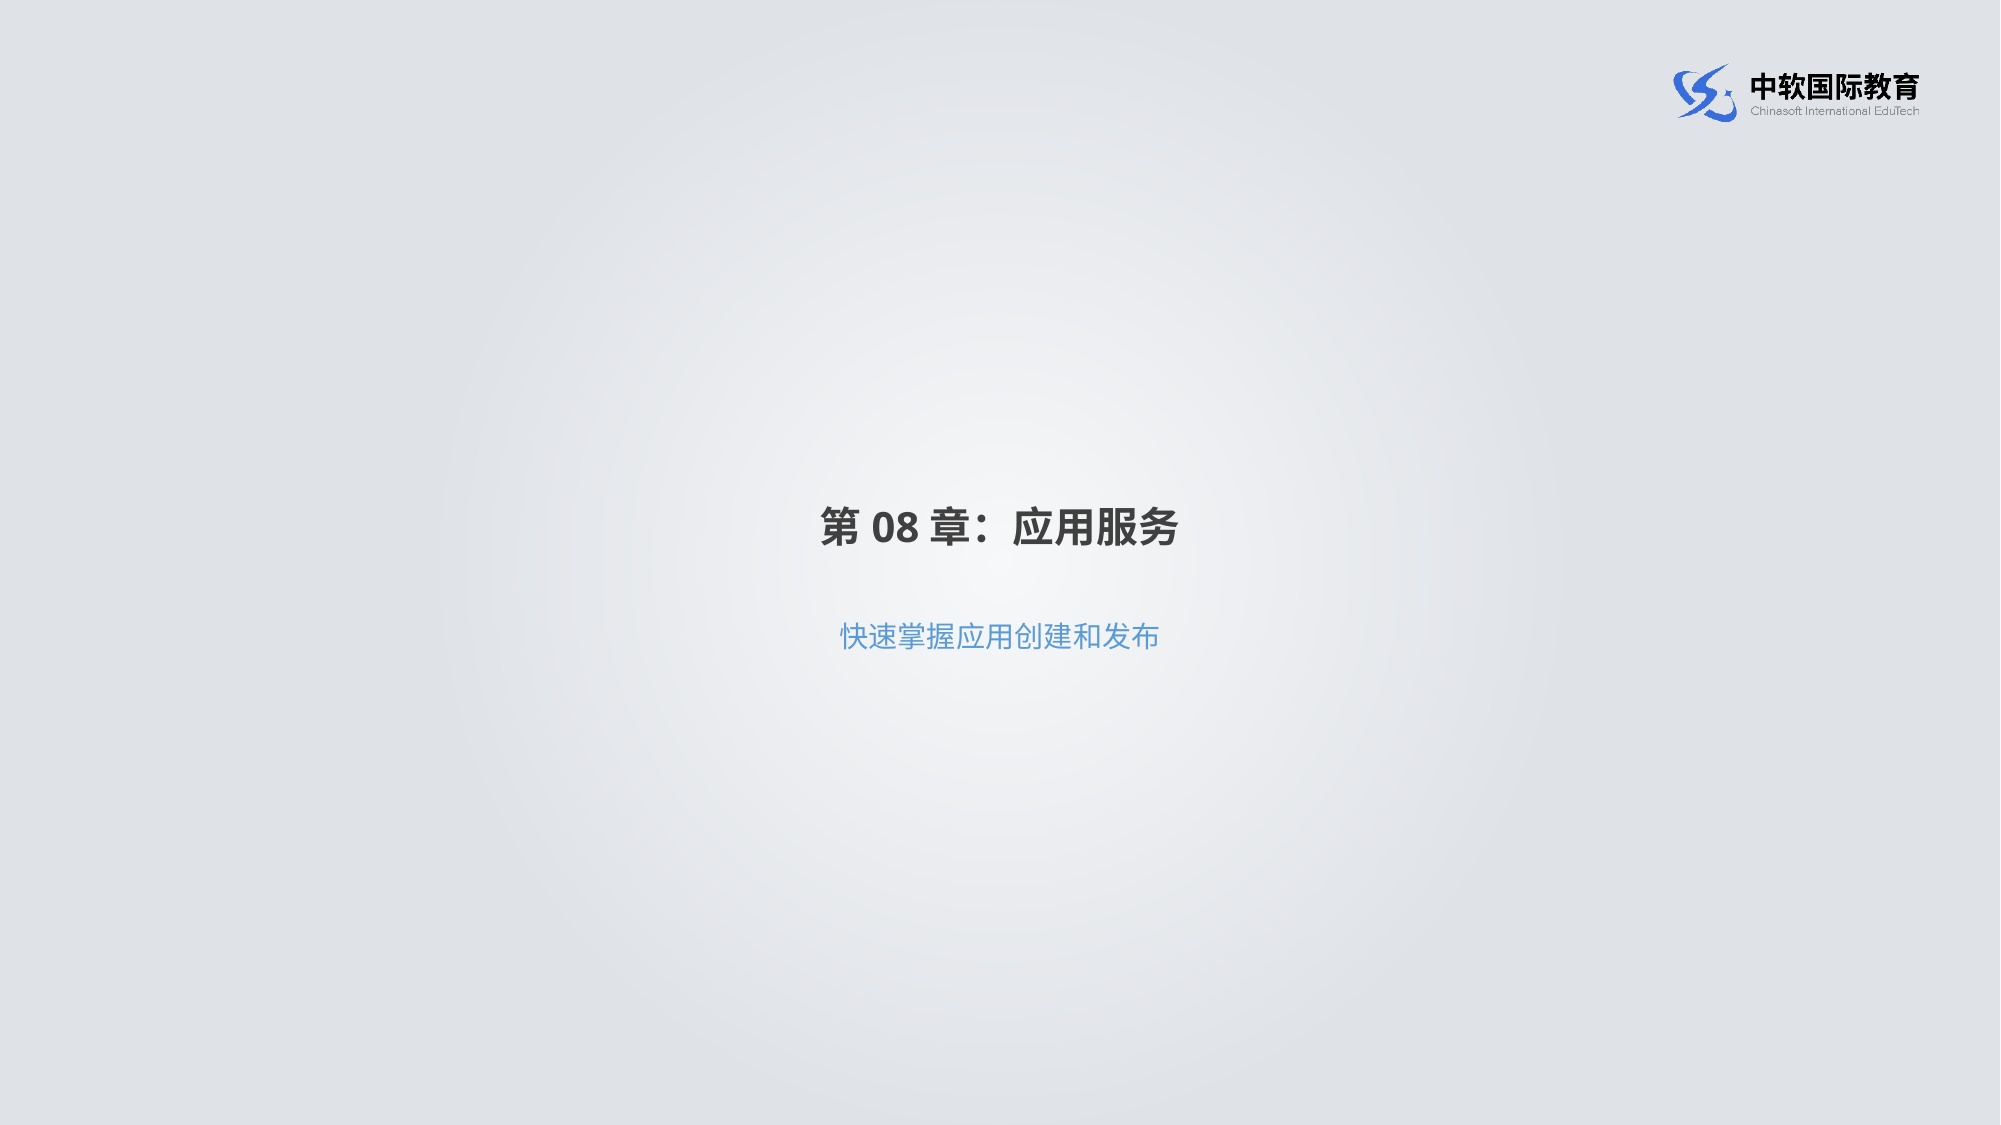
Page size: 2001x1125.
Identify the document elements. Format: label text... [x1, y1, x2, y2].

text_box 第08章：应用服务 [0, 471, 2000, 581]
text_box 快速掌握应用创建和发布 [0, 581, 2000, 691]
picture [0, 0, 2001, 1125]
